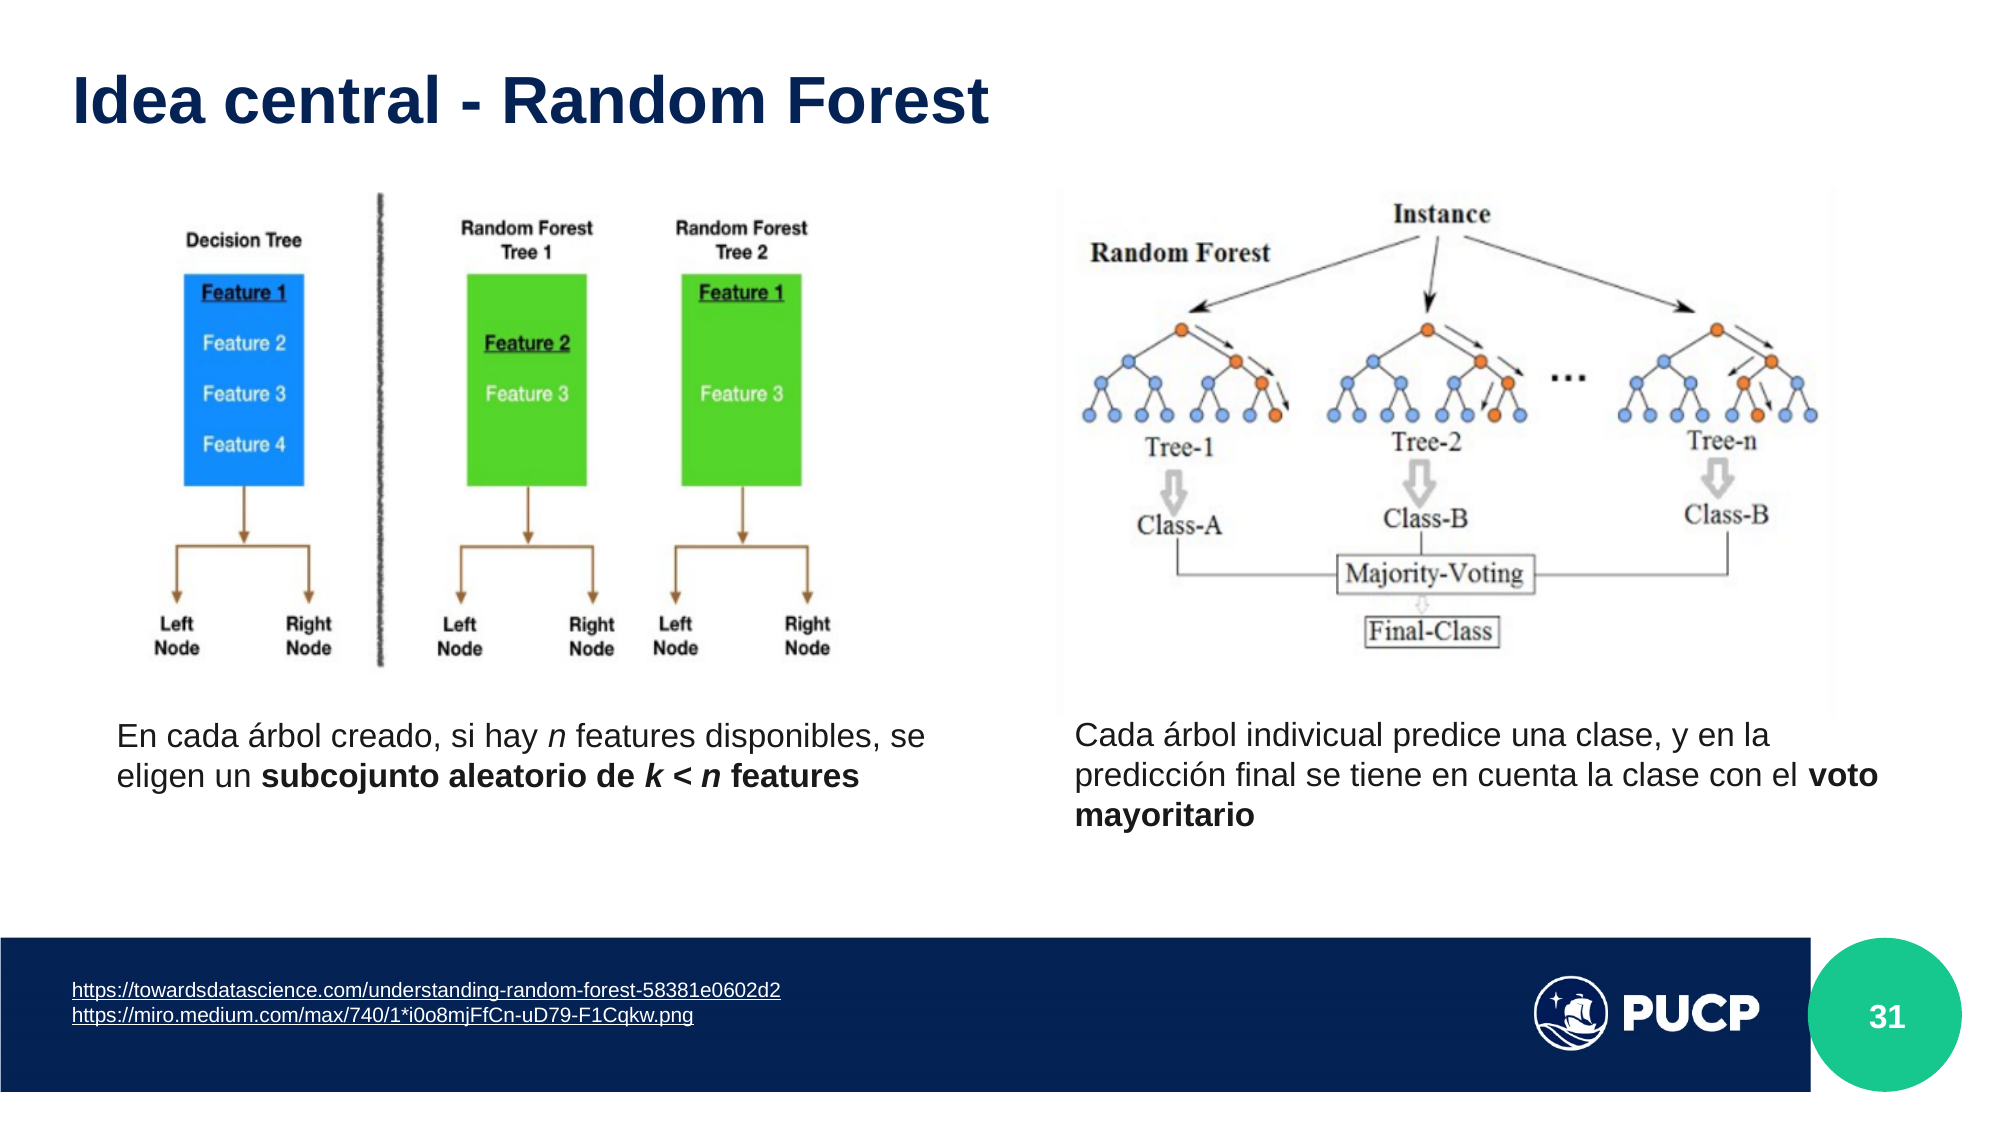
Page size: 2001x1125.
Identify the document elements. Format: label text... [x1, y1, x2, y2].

text_box Cada árbol indivicual predice una clase, y en la predicción final se tiene en cuenta la clase con el voto mayoritario [1059, 705, 1899, 840]
text_box En cada árbol creado, si hay n features disponibles, se eligen un subcojunto aleatorio de k < n features [101, 707, 968, 802]
text_box https://towardsdatascience.com/understanding-random-forest-58381e0602d2 https://miro.medium.com/max/740/1*i0o8mjFfCn-uD79-F1Cqkw.png [57, 969, 1506, 1060]
picture [137, 178, 847, 684]
picture [1057, 188, 1837, 718]
text_box Idea central - Random Forest [57, 50, 1837, 153]
slide_number 31 [1836, 984, 1939, 1045]
picture [0, 937, 1811, 1092]
